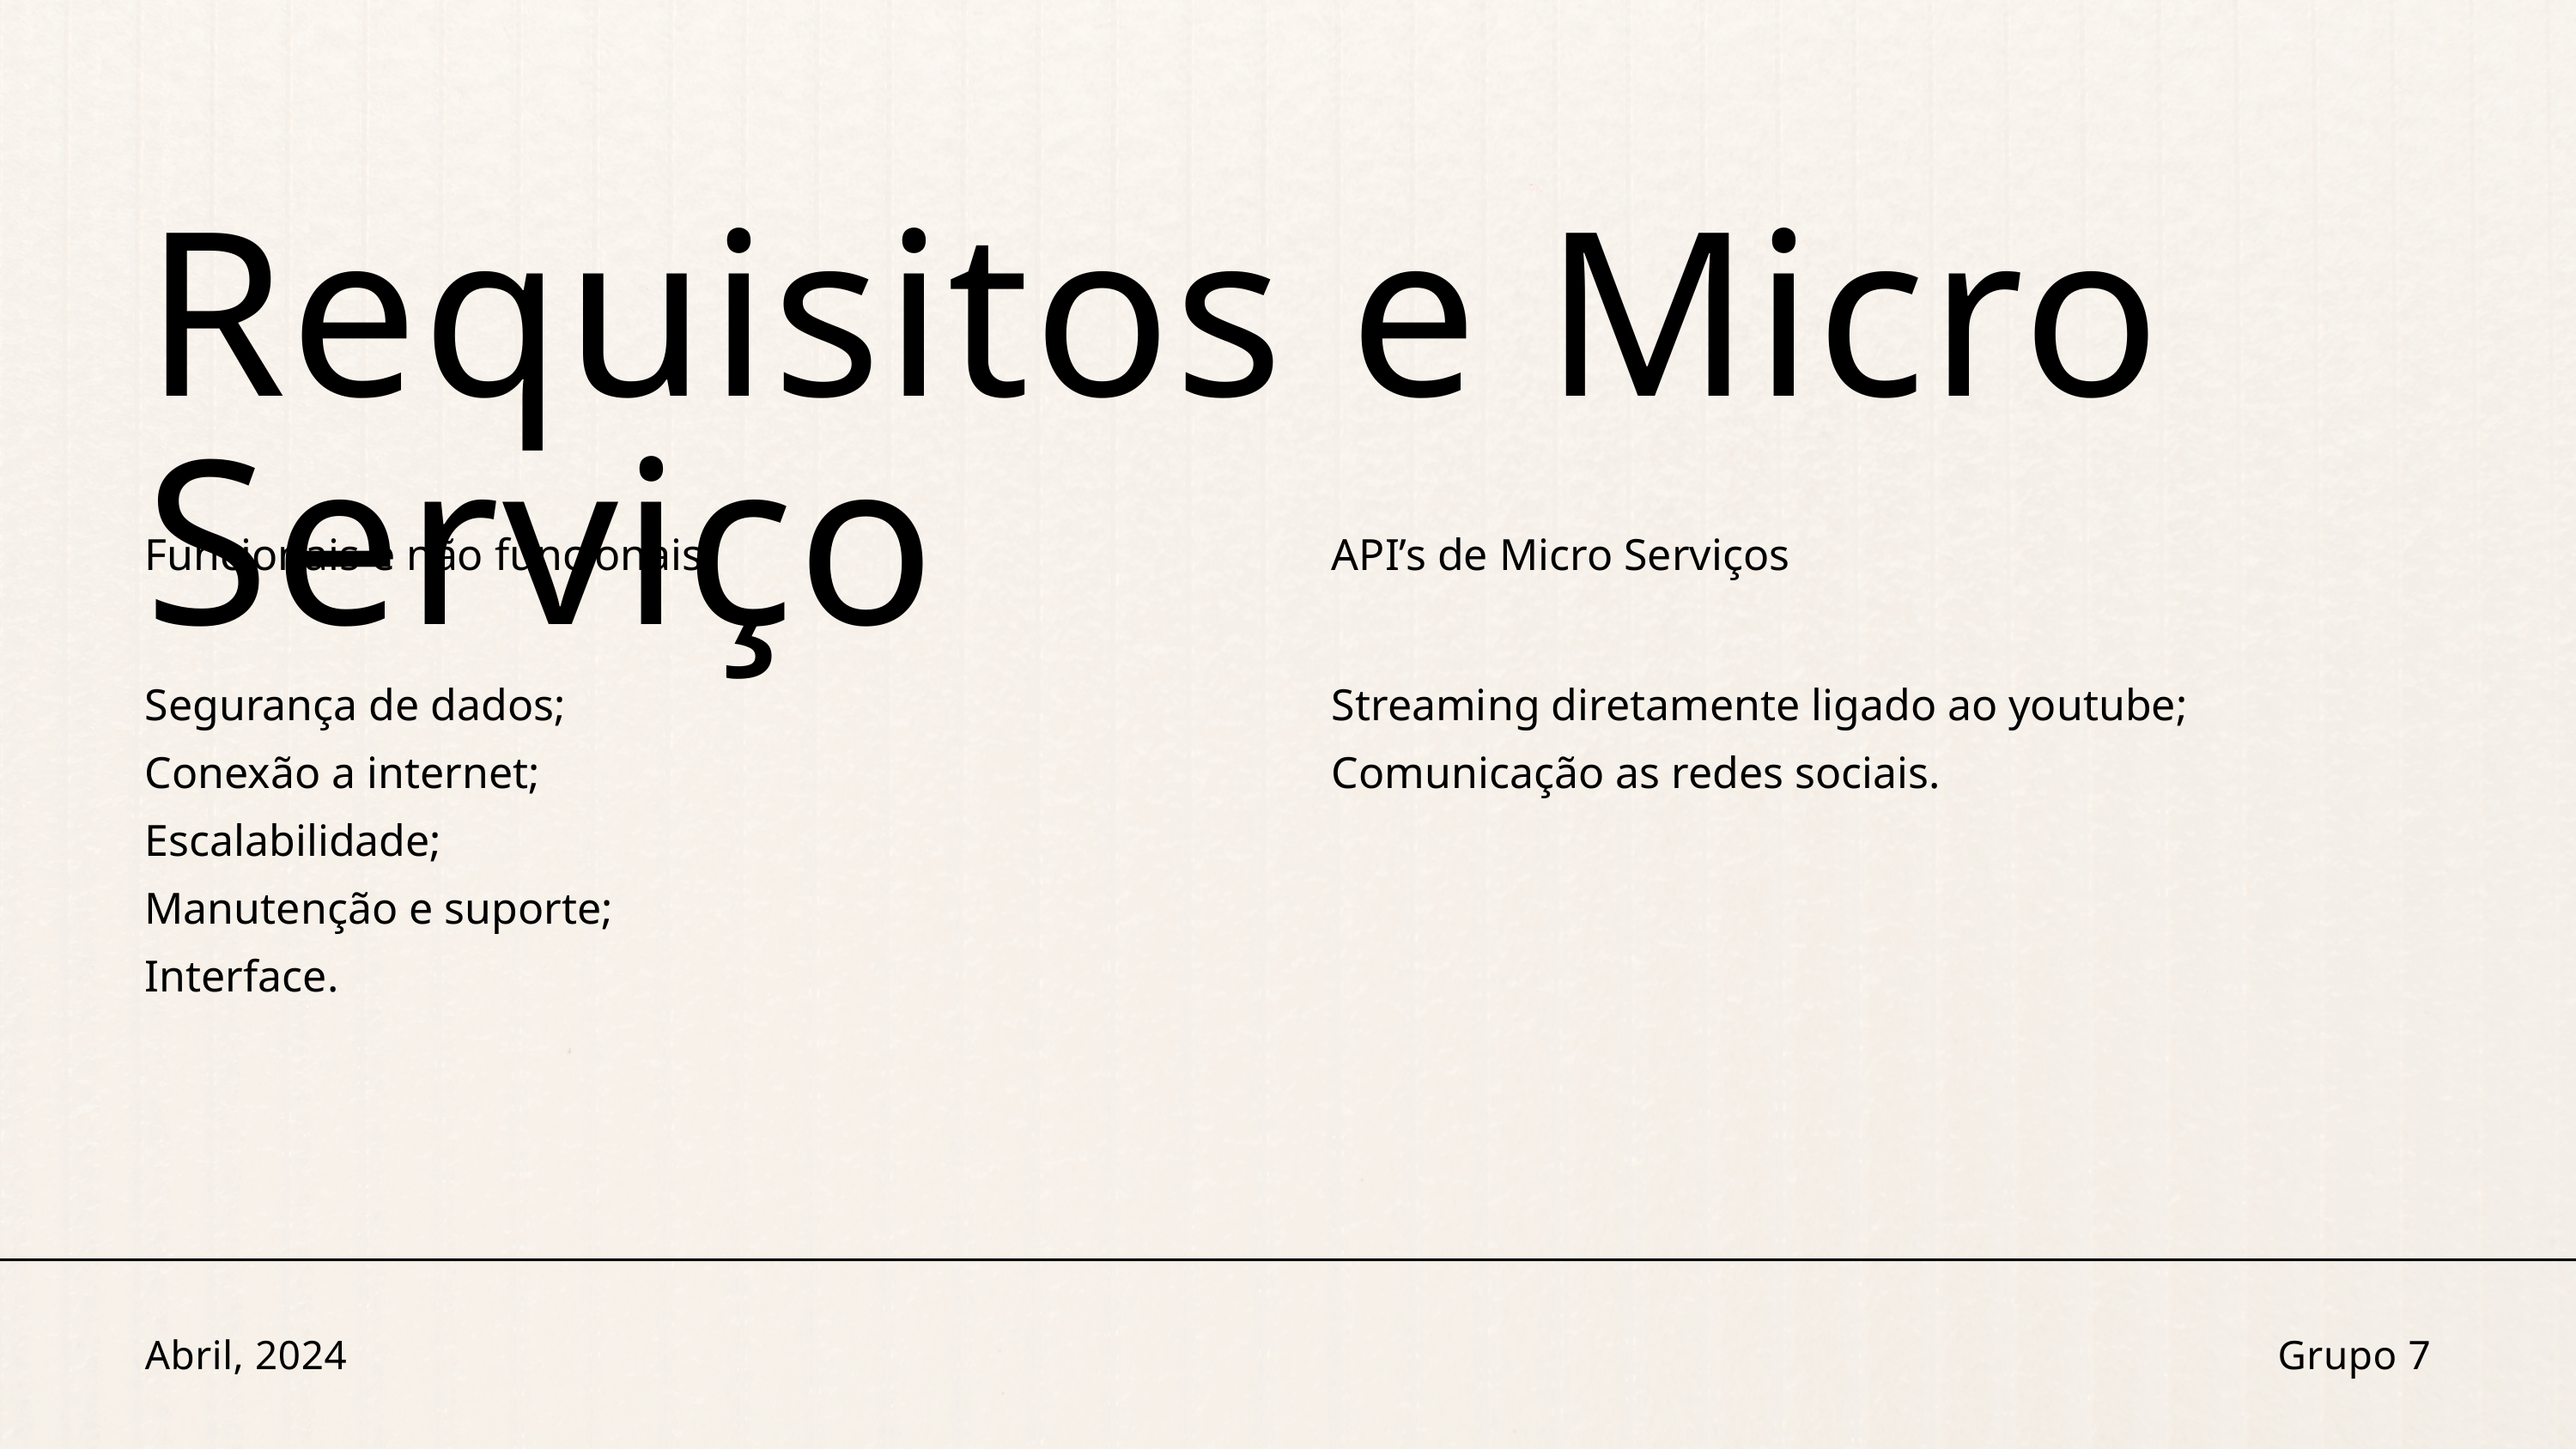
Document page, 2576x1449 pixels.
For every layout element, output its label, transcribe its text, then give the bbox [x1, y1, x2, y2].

text_box [0, 0, 2576, 1259]
text_box Segurança de dados; Conexão a internet; Escalabilidade; Manutenção e suporte; Interface. [144, 670, 1244, 1001]
text_box Requisitos e Micro Serviço [144, 214, 2432, 670]
text_box [0, 1260, 2576, 1449]
text_box Abril, 2024 [144, 1322, 543, 1378]
text_box Streaming diretamente ligado ao youtube; Comunicação as redes sociais. [1331, 670, 2432, 797]
text_box Grupo 7 [2033, 1322, 2432, 1378]
